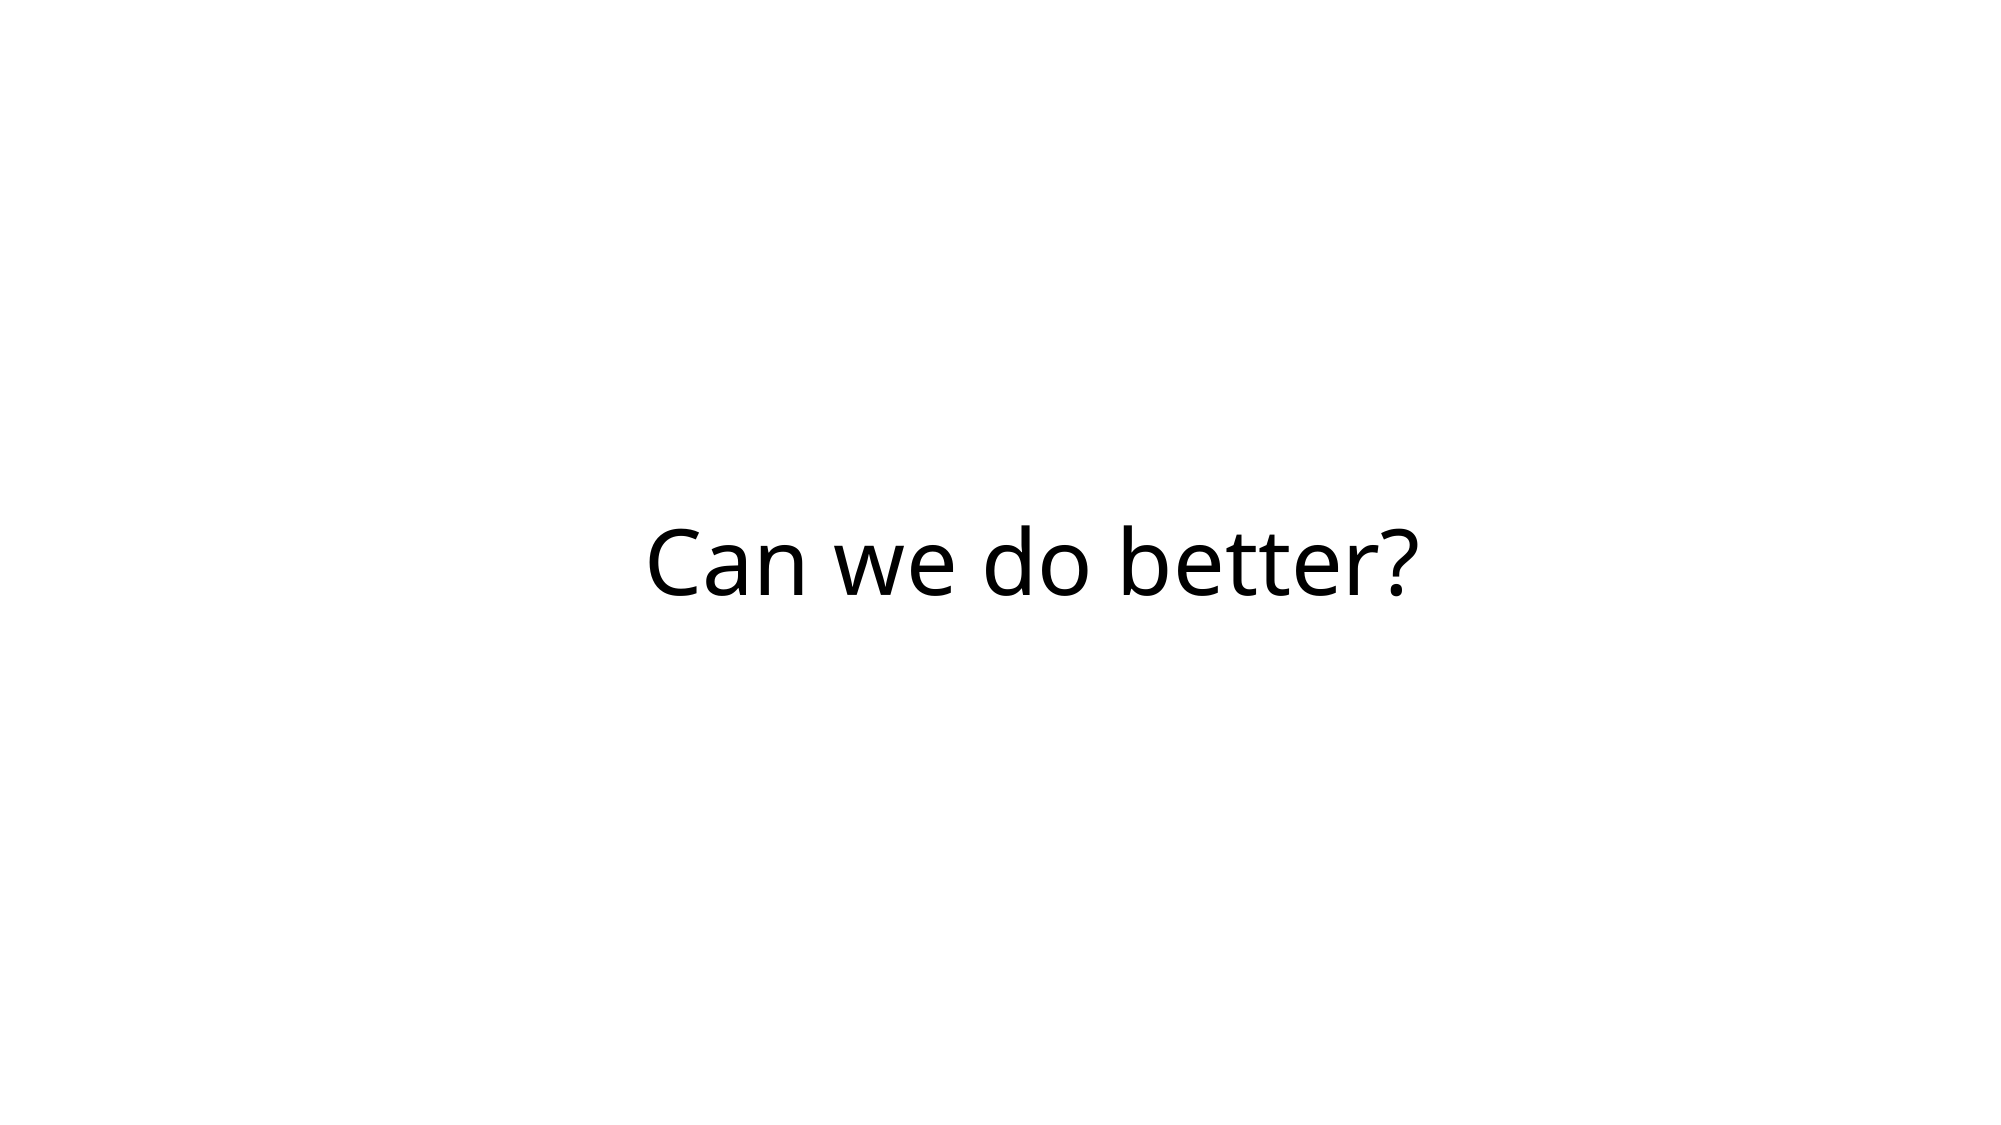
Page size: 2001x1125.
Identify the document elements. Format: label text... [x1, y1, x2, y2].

title Can we do better? [629, 496, 1491, 635]
